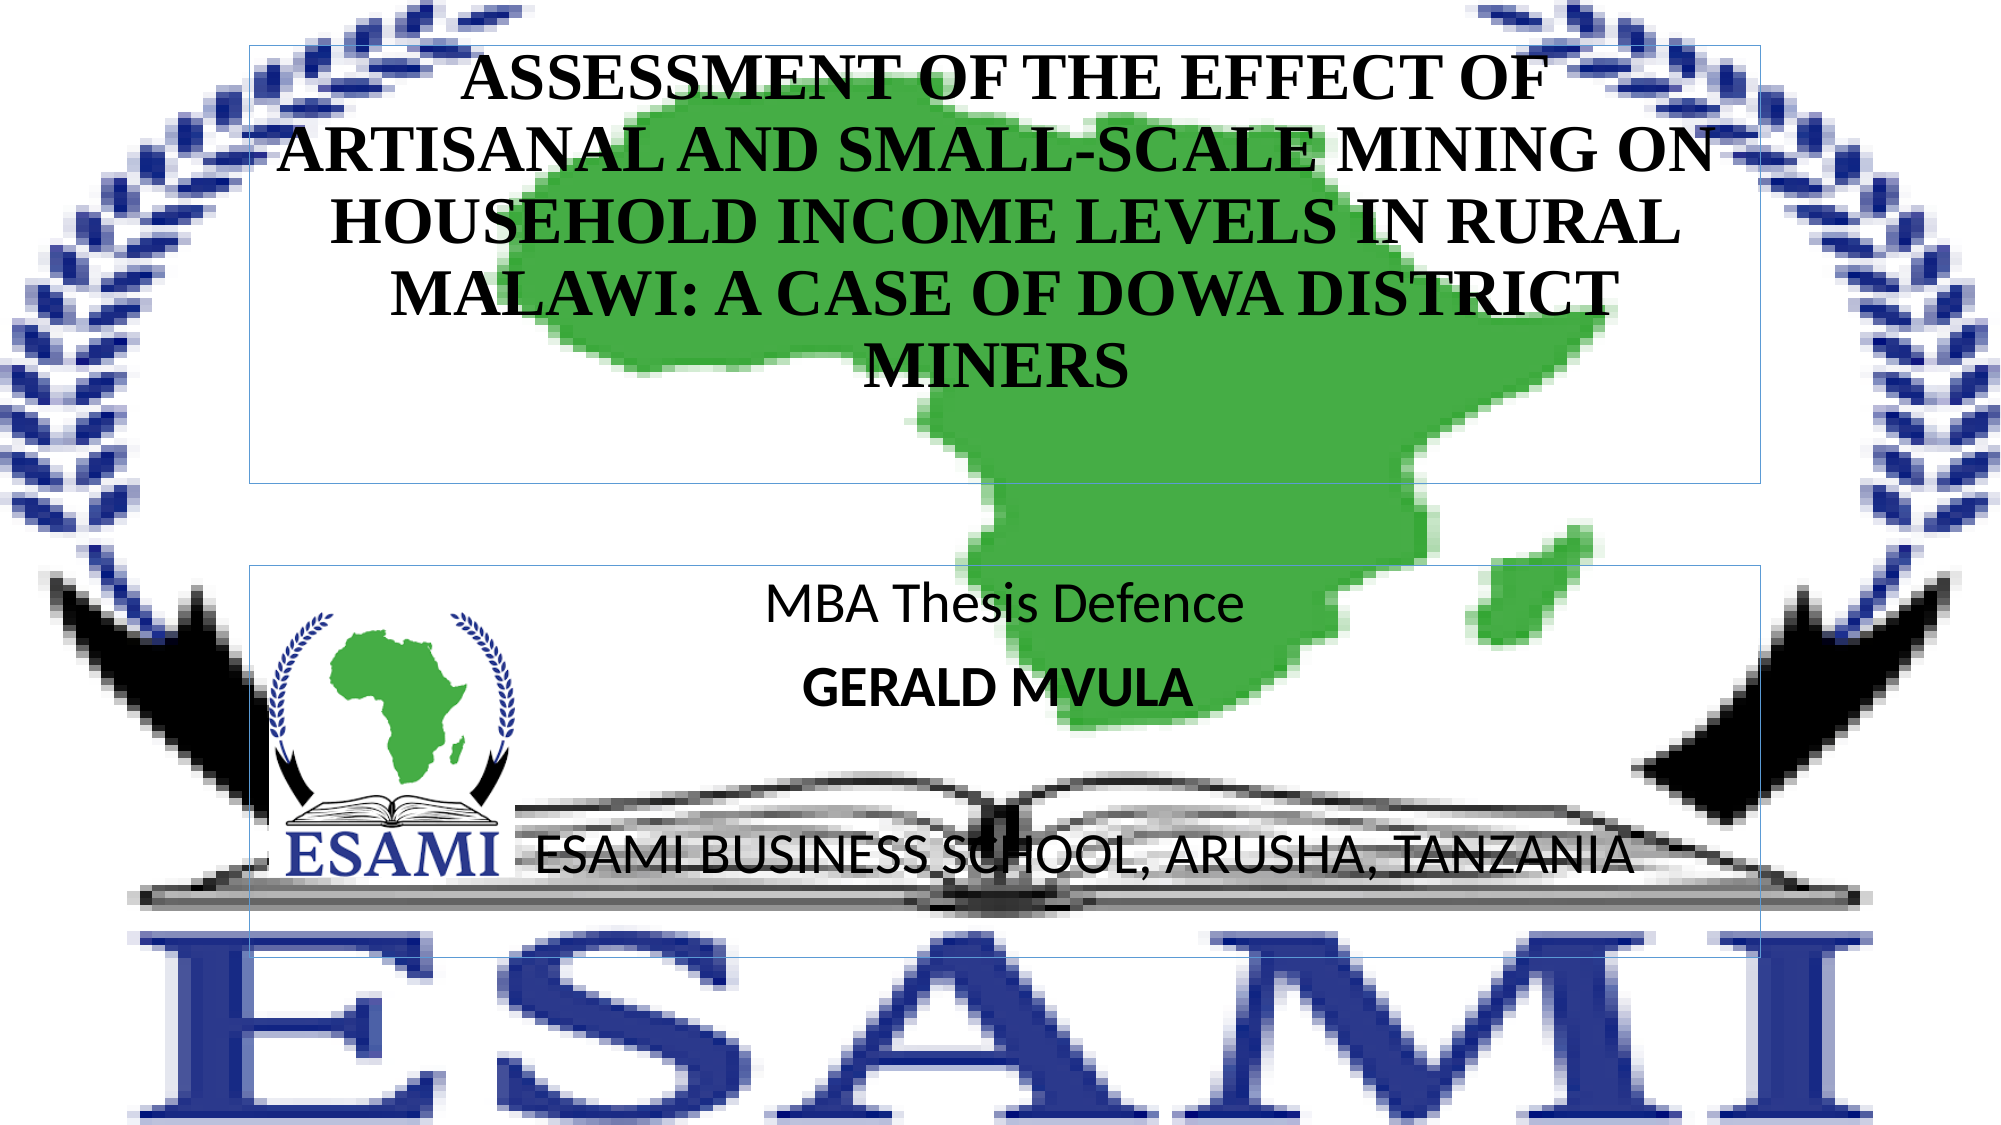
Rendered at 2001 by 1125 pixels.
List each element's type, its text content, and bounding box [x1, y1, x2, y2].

picture [0, 0, 2001, 1125]
subtitle MBA Thesis Defence GERALD MVULA ESAMI BUSINESS SCHOOL, ARUSHA, TANZANIA [249, 565, 1761, 958]
title ASSESSMENT OF THE EFFECT OF ARTISANAL AND SMALL-SCALE MINING ON HOUSEHOLD INCOME LEVELS IN RURAL MALAWI: A CASE OF DOWA DISTRICT MINERS [249, 45, 1761, 484]
